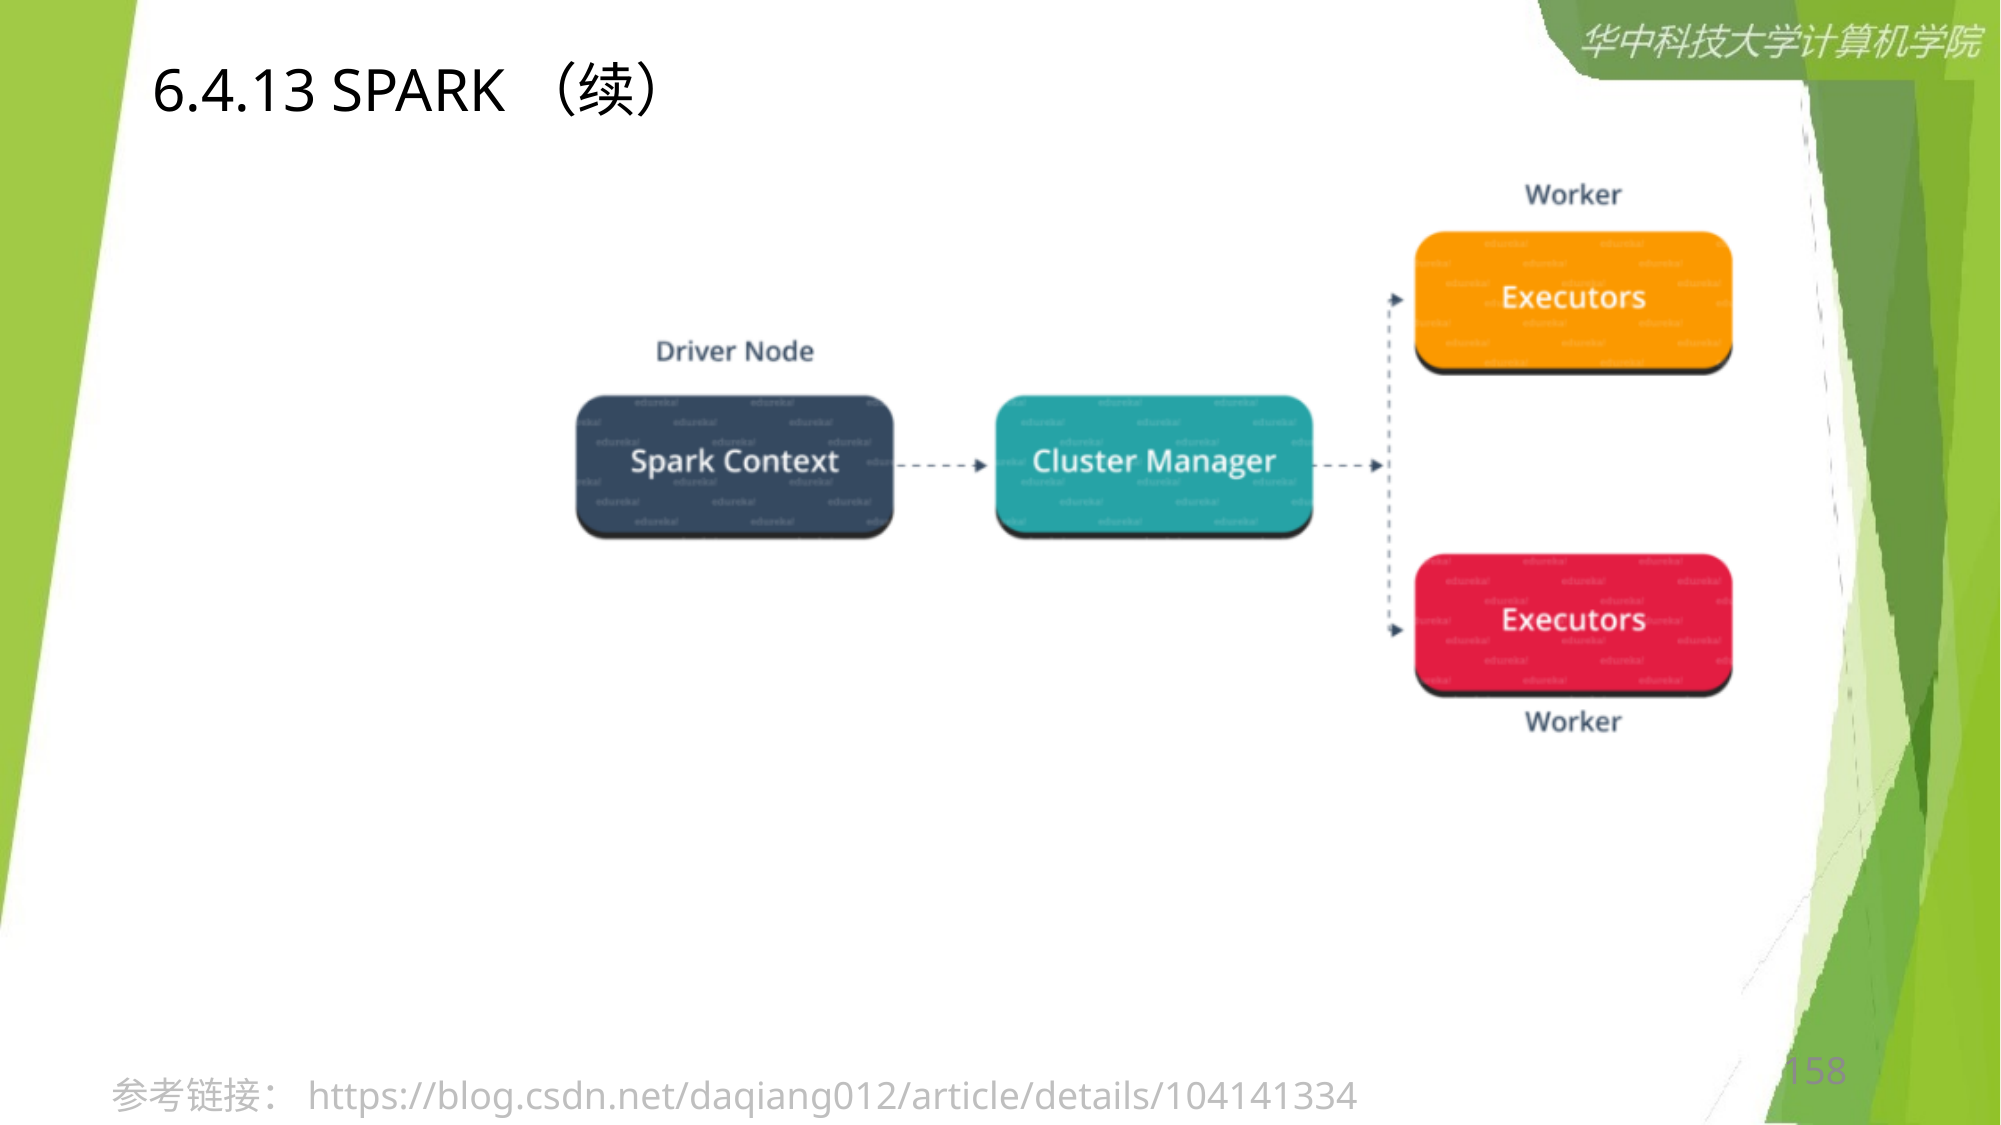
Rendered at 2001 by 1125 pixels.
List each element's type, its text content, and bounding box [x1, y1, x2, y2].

title 6.4.13 SPARK（续） [137, 34, 1863, 152]
text_box 参考链接：https://blog.csdn.net/daqiang012/article/details/104141334 [96, 1064, 1374, 1125]
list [538, 169, 1769, 758]
slide_number 158 [1412, 1042, 1863, 1103]
picture [0, 0, 2001, 1125]
